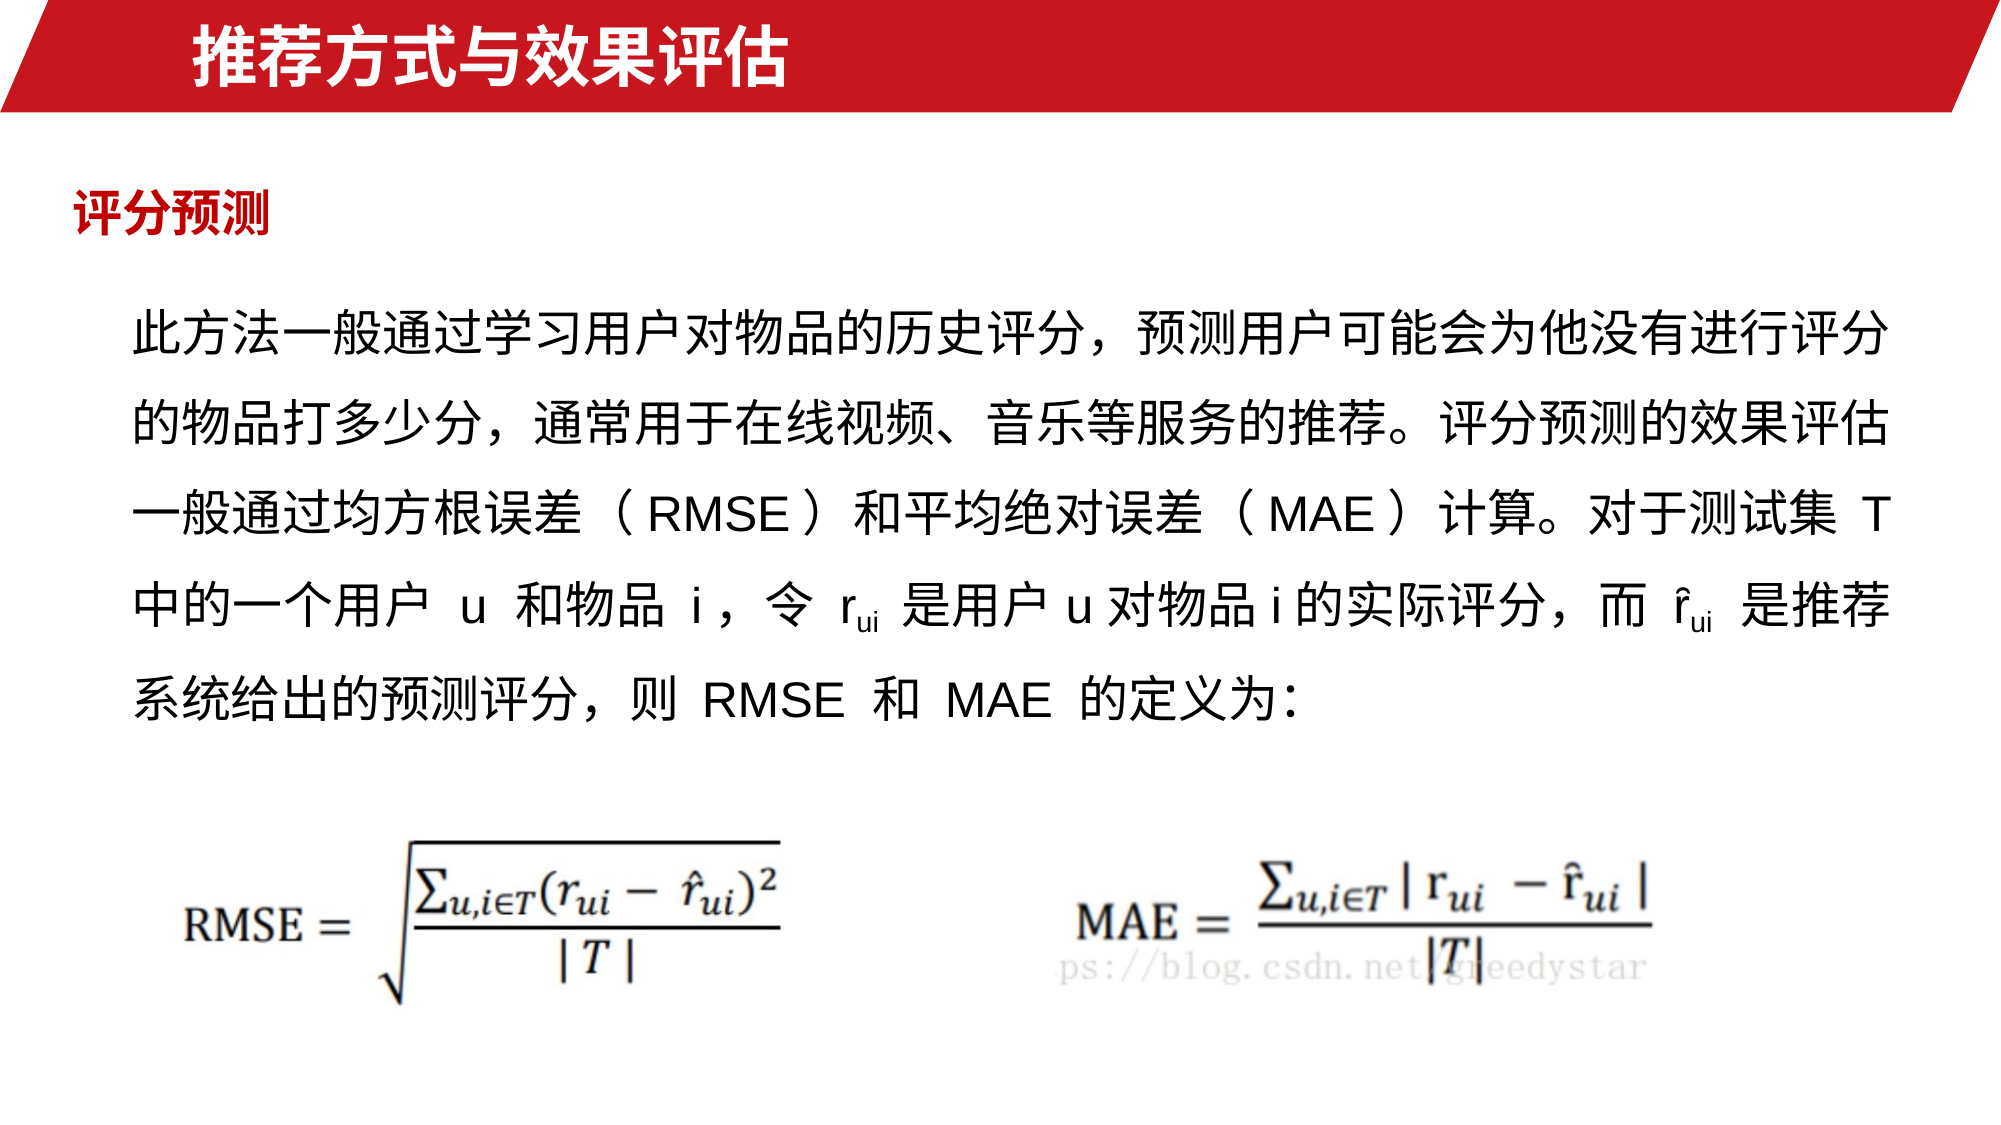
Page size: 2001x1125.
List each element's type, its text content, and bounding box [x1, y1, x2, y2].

picture [1055, 844, 1656, 992]
picture [175, 827, 789, 1014]
title 推荐方式与效果评估 [189, 12, 794, 179]
text_box 评分预测 此方法一般通过学习用户对物品的历史评分，预测用户可能会为他没有进行评分的物品打多少分，通常用于在线视频、音乐等服务的推荐。评分预测的效果评估一般通过均方根误差（RMSE）和平均绝对误差（MAE）计算。对于测试集 T 中的一个用户 u 和物品 i，令 rui 是用户u对物品i的实际评分，而 ȓui 是推荐系统给出的预测评分，则 RMSE 和 MAE 的定义为： [66, 179, 1897, 728]
